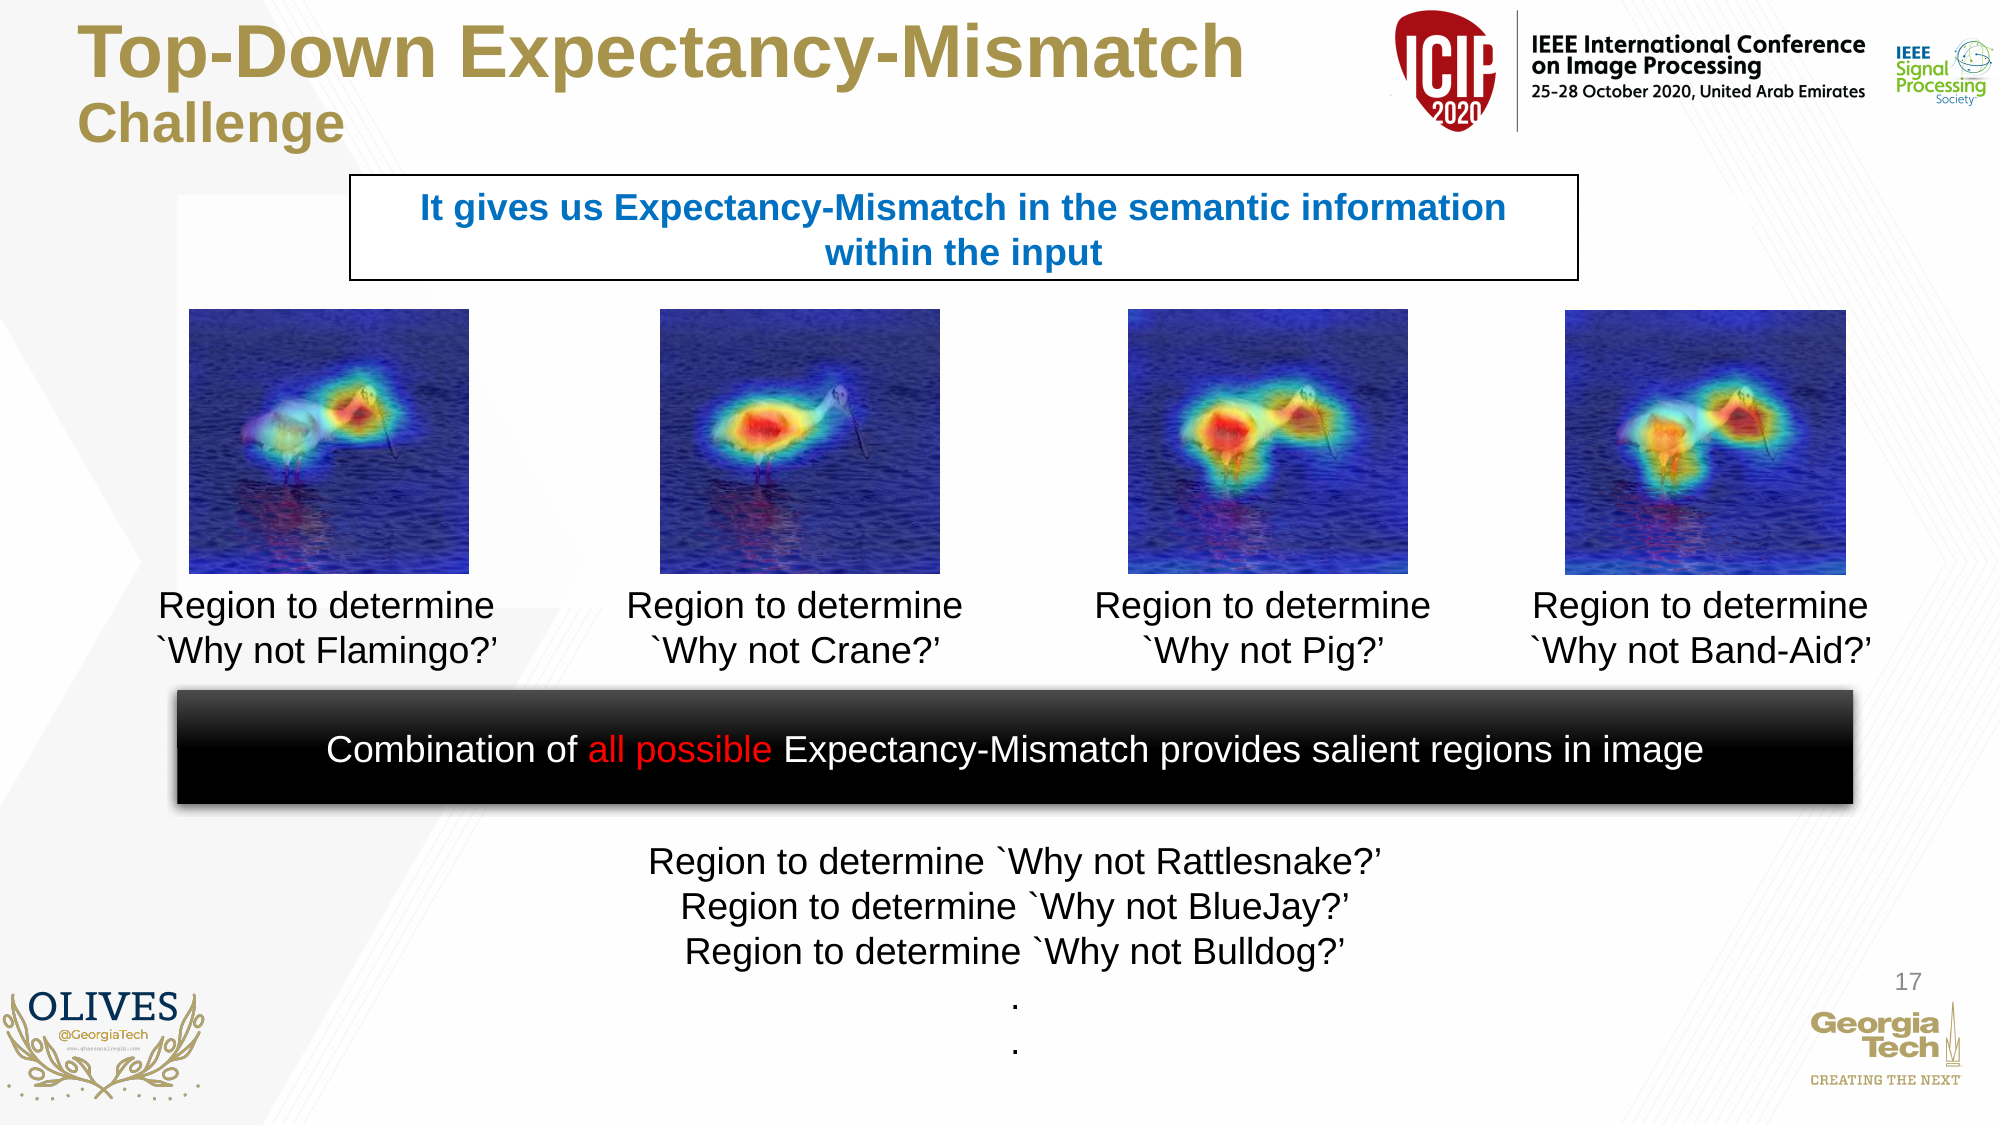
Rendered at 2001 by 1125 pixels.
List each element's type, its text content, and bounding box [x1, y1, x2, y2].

picture [0, 0, 2001, 1125]
text_box It gives us Expectancy-Mismatch in the semantic information within the input [349, 174, 1579, 281]
text_box Region to determine `Why not Band-Aid?’ [1514, 573, 1897, 679]
text_box Region to determine `Why not Flamingo?’ [140, 573, 523, 679]
text_box Region to determine `Why not Pig?’ [1079, 573, 1457, 679]
text_box Region to determine `Why not Rattlesnake?’ Region to determine `Why not BlueJay?’ Region to determine `Why not Bulldog?’ . . [226, 829, 1804, 1070]
title Top-Down Expectancy-Mismatch Challenge [62, 0, 1391, 167]
slide_number 17 [1804, 950, 1938, 1011]
text_box [176, 194, 1752, 609]
text_box Region to determine `Why not Crane?’ [611, 573, 989, 679]
text_box Combination of all possible Expectancy-Mismatch provides salient regions in image [177, 690, 1854, 804]
